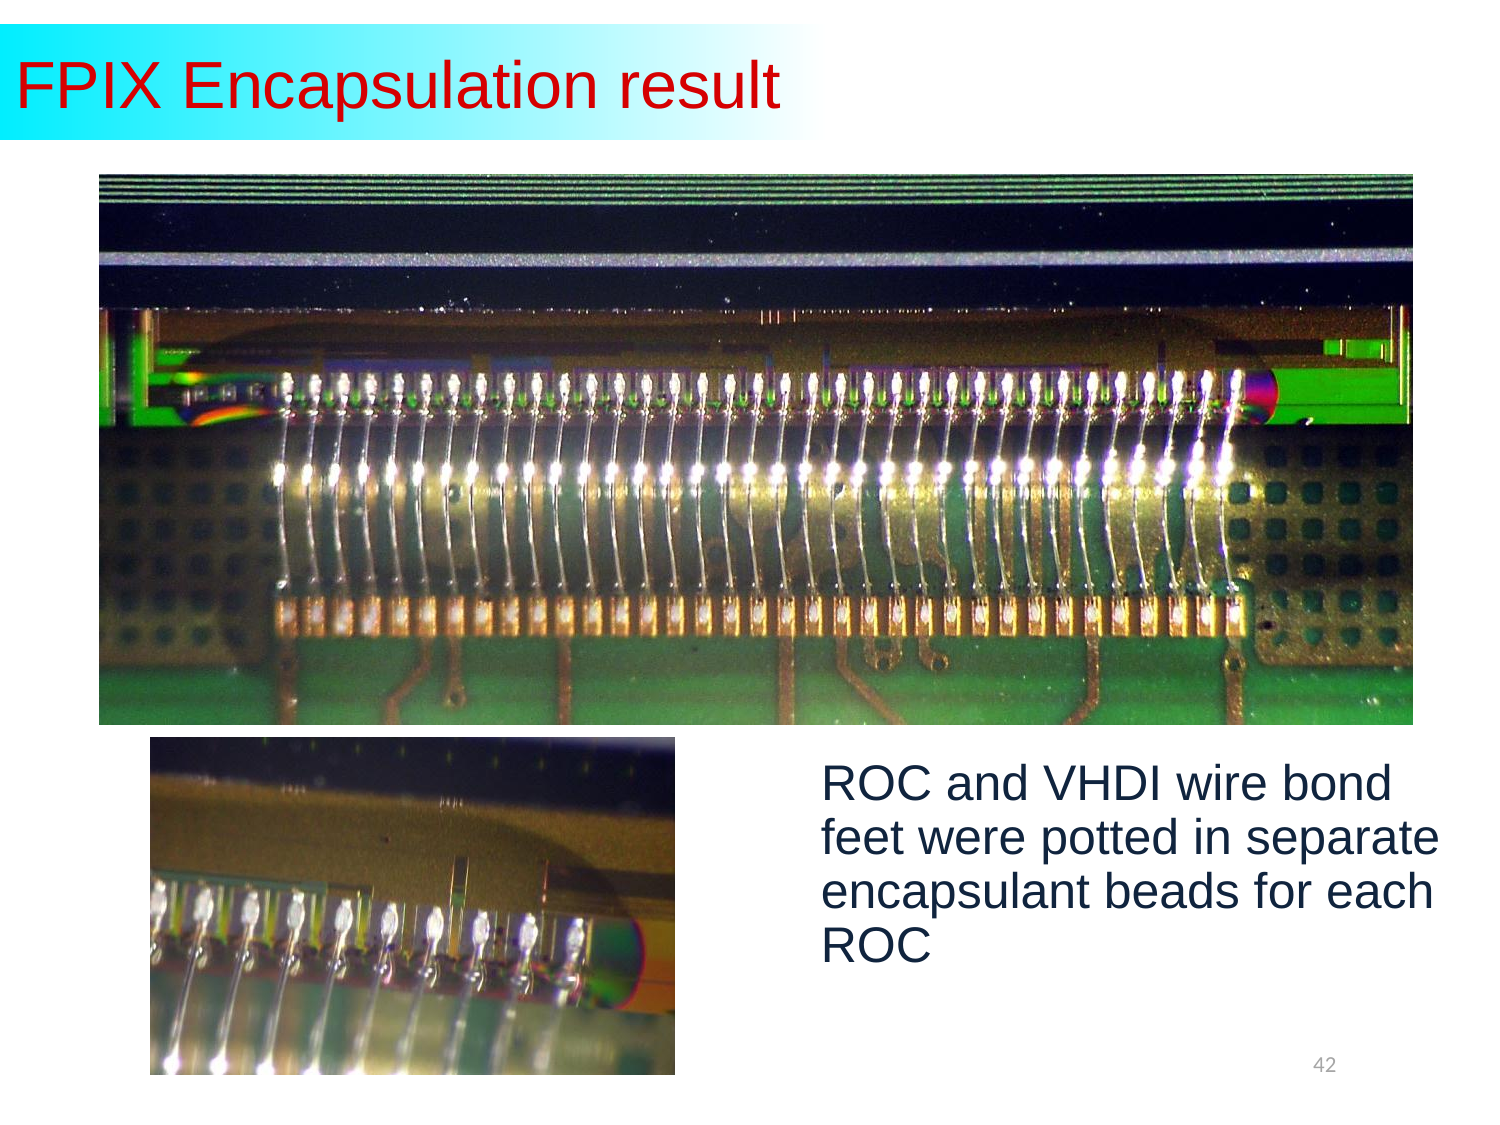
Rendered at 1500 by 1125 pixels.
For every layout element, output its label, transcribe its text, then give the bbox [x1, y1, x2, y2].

title FPIX Encapsulation result [0, 24, 825, 140]
picture [149, 737, 676, 1076]
picture [99, 174, 1413, 726]
slide_number 42 [1149, 1038, 1500, 1103]
list ROC and VHDI wire bond feet were potted in separate encapsulant beads for each ROC [787, 750, 1500, 1038]
